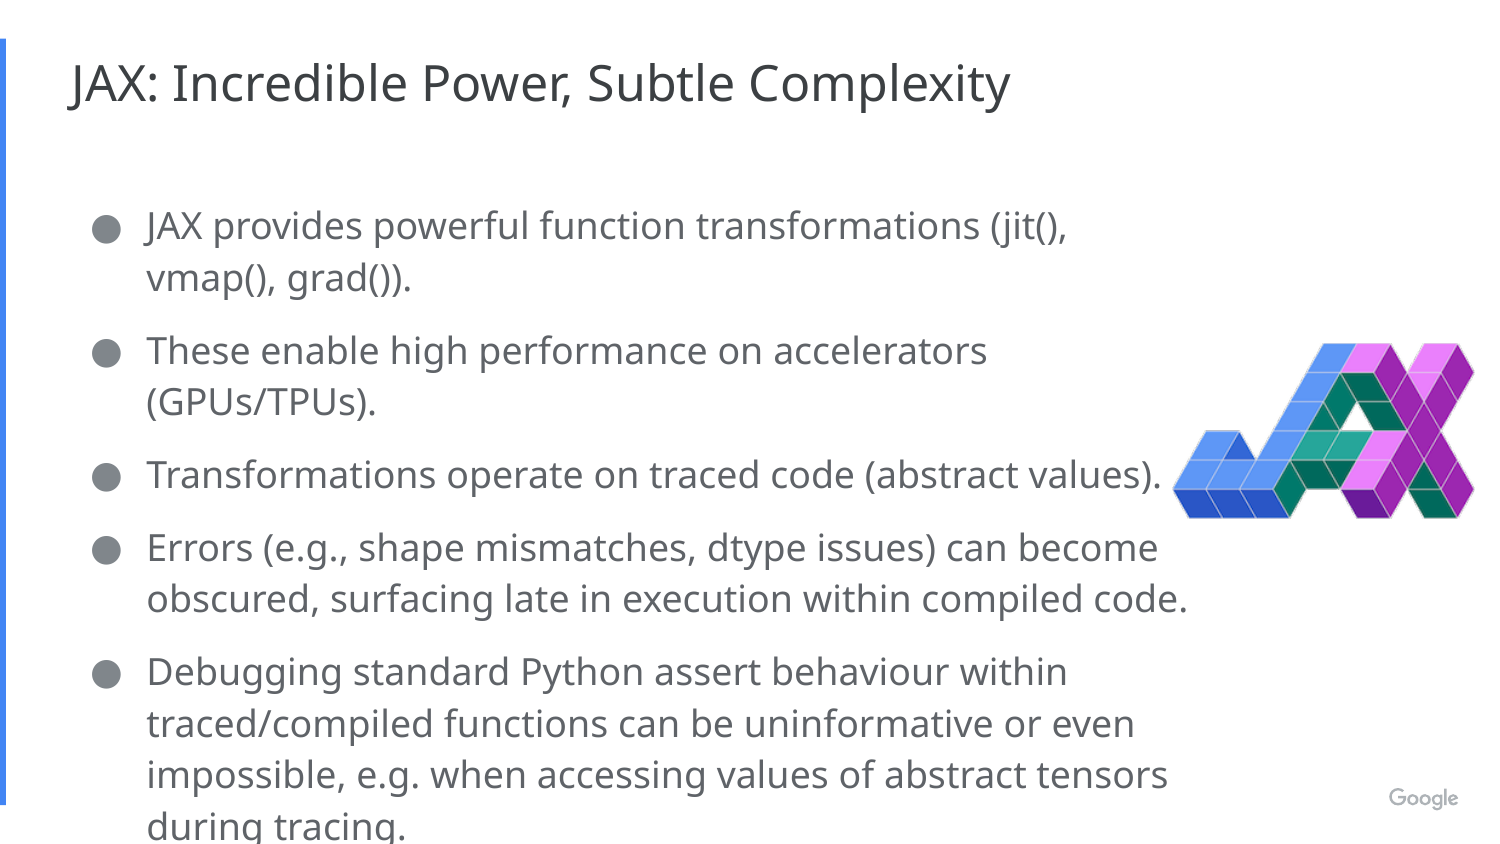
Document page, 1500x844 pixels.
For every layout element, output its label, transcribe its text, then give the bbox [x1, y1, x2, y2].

picture [1172, 343, 1475, 519]
title JAX: Incredible Power, Subtle Complexity [56, 43, 1336, 215]
list JAX provides powerful function transformations (jit(), vmap(), grad()). These enable high performance on accelerators (GPUs/TPUs). Transformations operate on traced code (abstract values). Errors (e.g., shape mismatches, dtype issues) can become obscured, surfacing late in execution within compiled code. Debugging standard Python assert behaviour within traced/compiled functions can be uninformative or even impossible, e.g. when accessing values of abstract tensors during tracing. [56, 215, 1206, 844]
